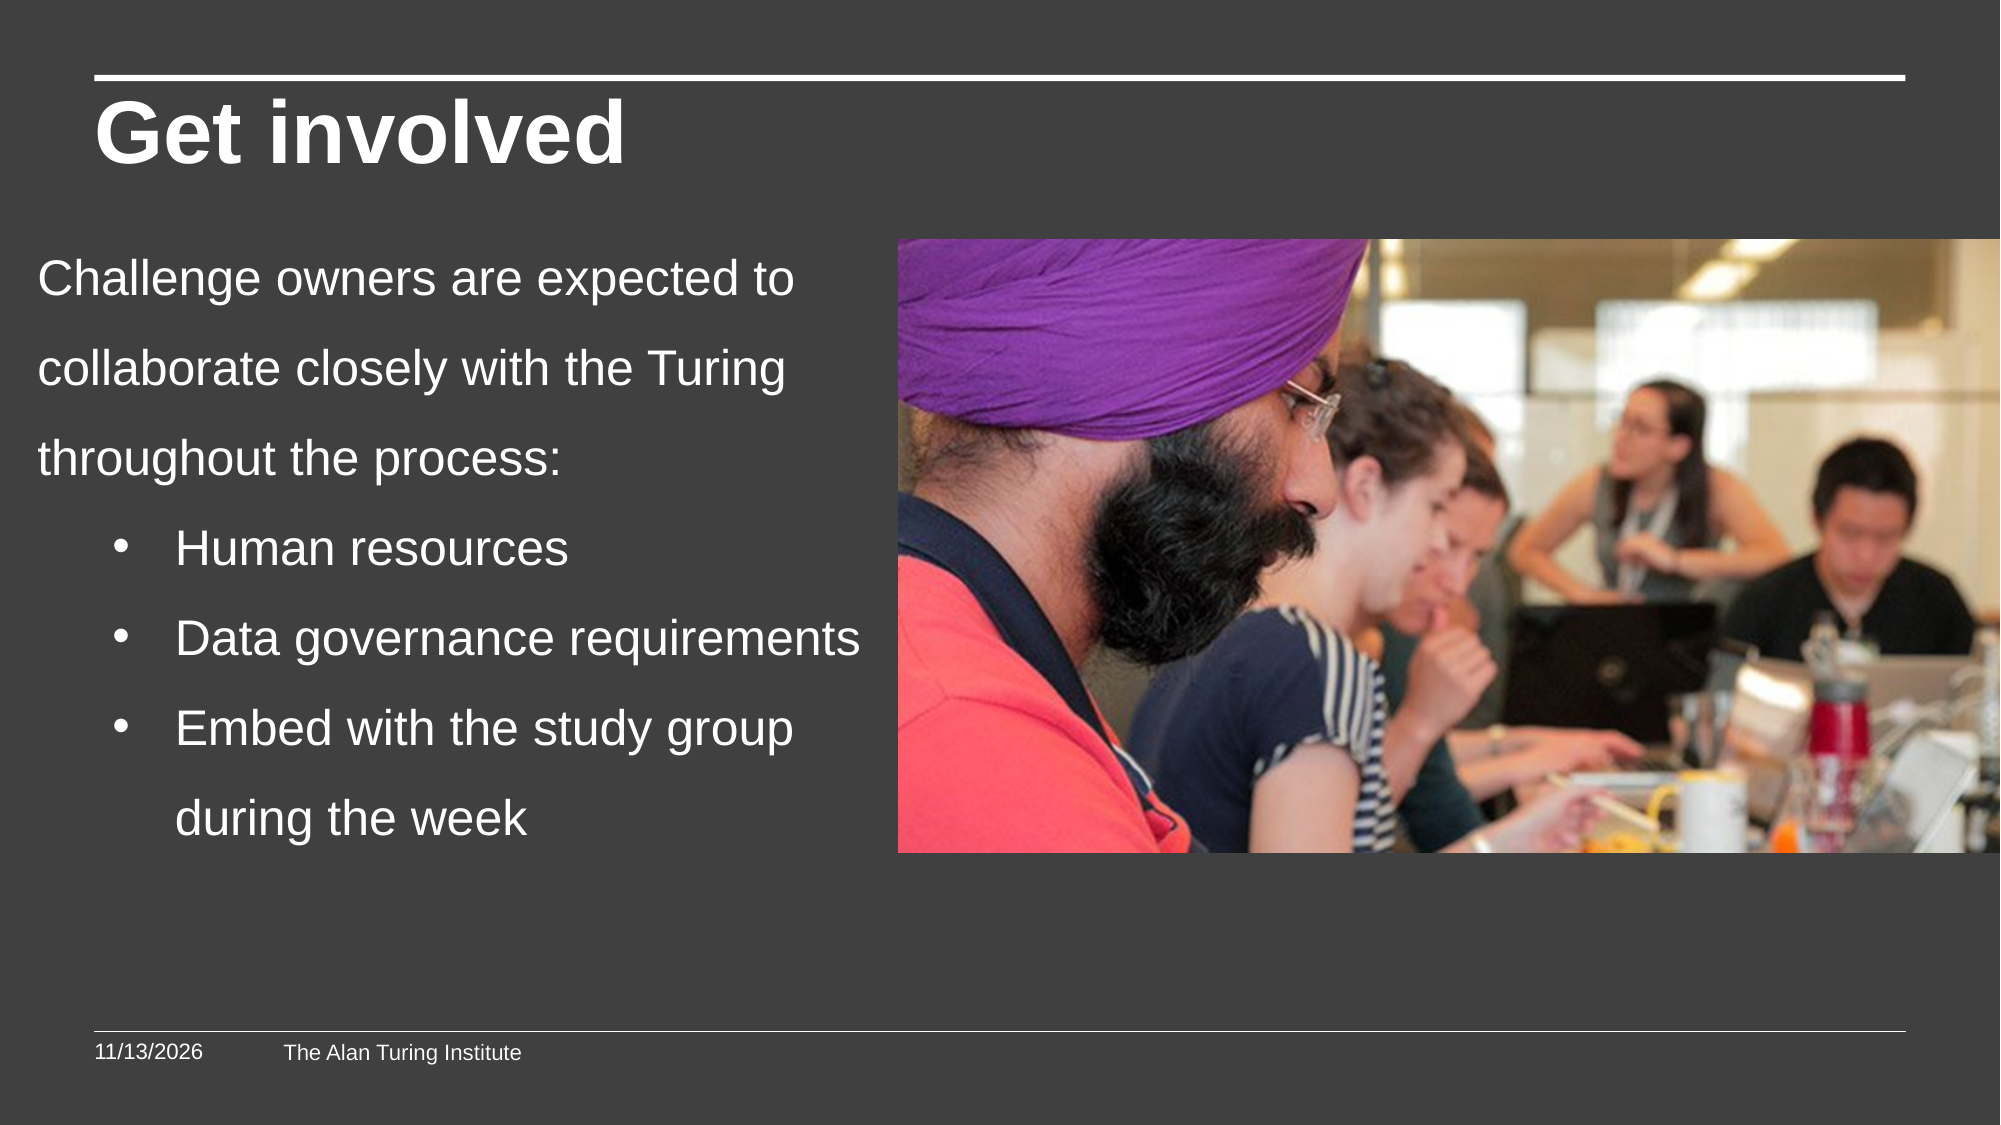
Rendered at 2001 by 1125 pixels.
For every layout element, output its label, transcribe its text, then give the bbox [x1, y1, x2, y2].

title Get involved [94, 74, 1906, 209]
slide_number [94, 1032, 276, 1065]
picture [898, 239, 2000, 853]
text_box Challenge owners are expected to collaborate closely with the Turing throughout the process: Human resources Data governance requirements Embed with the study group during the week [22, 208, 921, 958]
